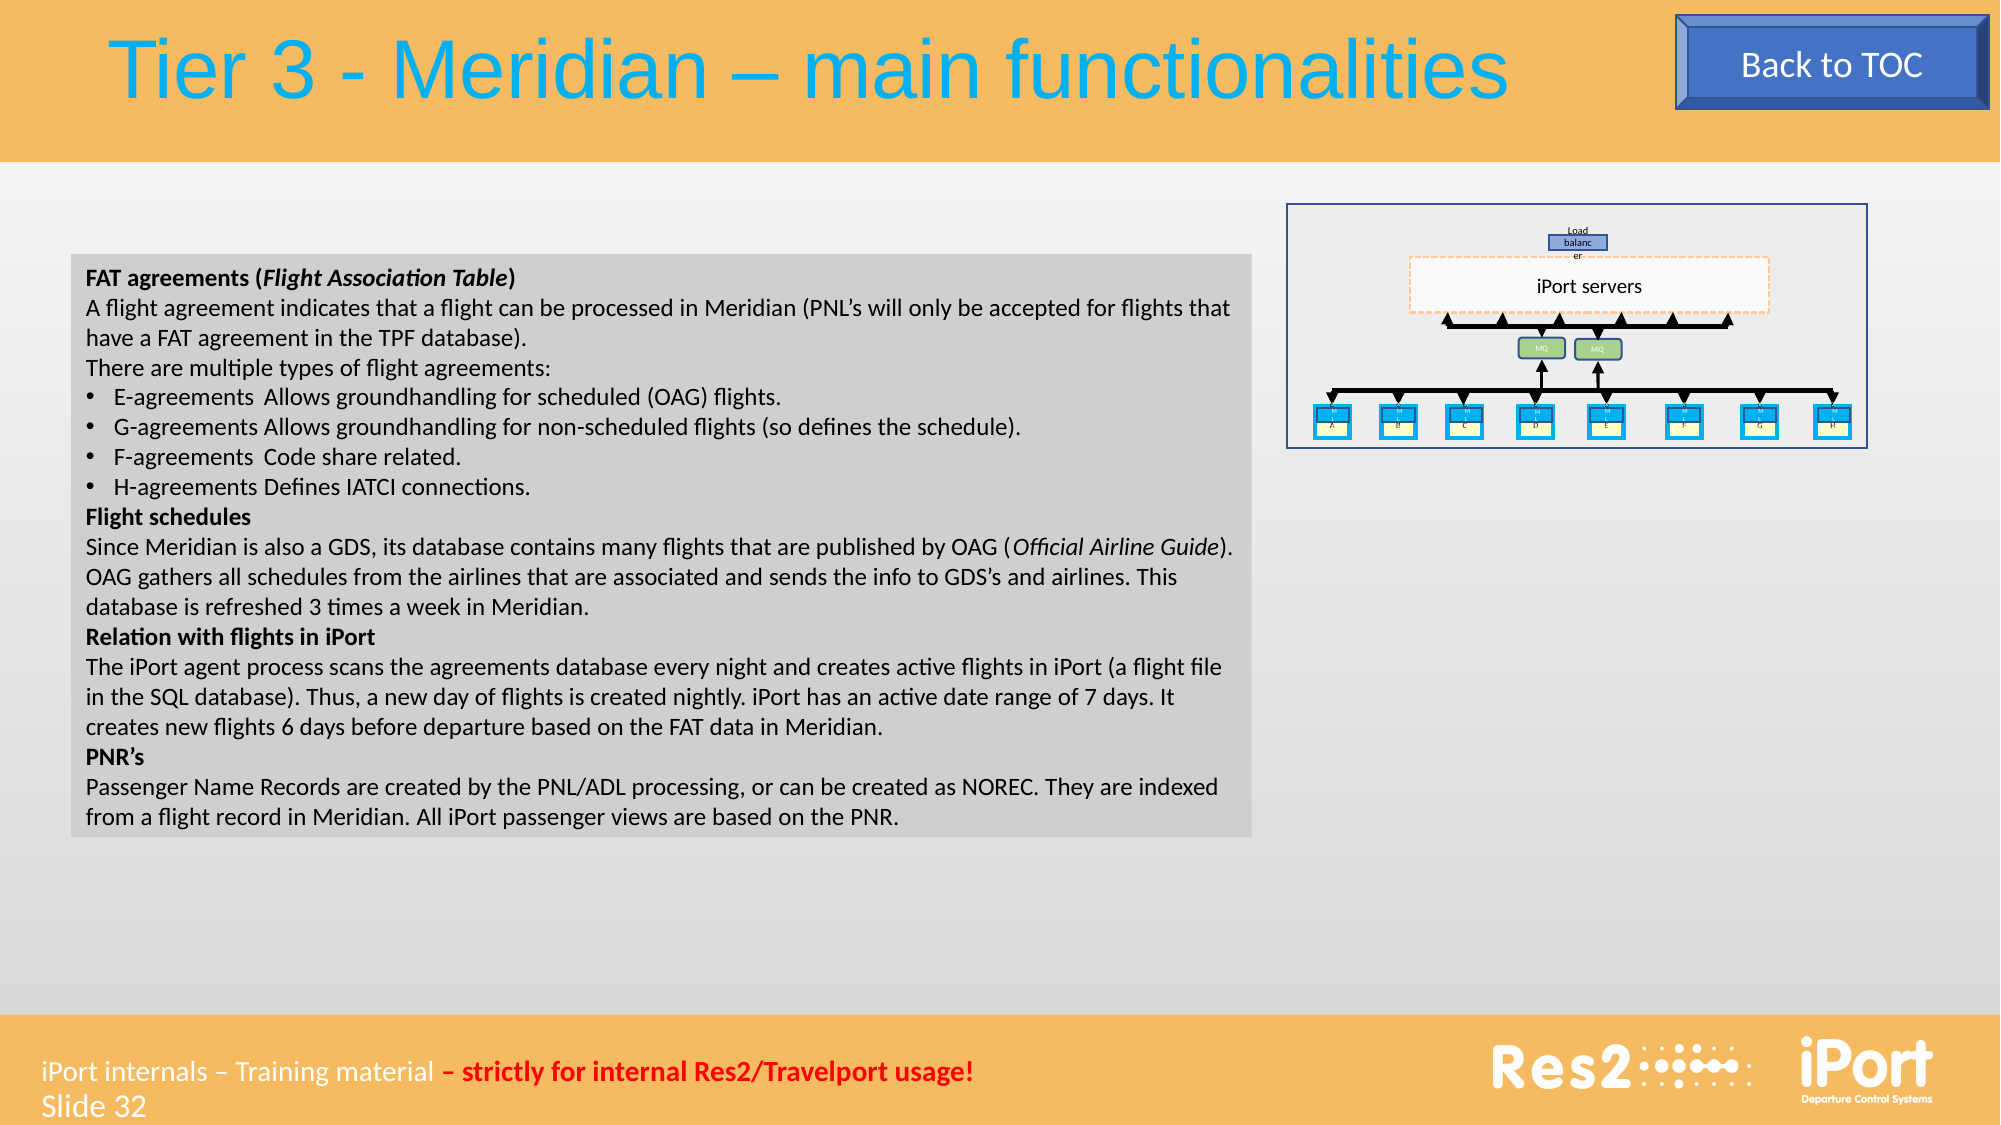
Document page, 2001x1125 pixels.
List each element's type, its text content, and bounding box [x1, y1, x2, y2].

text_box XMLe [1519, 407, 1553, 423]
text_box XMLe [1743, 407, 1777, 423]
text_box XMLe [1449, 407, 1483, 423]
text_box XMLe [1381, 407, 1416, 423]
picture [1801, 1036, 1933, 1105]
text_box XMLe [1589, 407, 1624, 423]
text_box Back to TOC [1675, 14, 1990, 111]
text_box MQ [1574, 337, 1623, 361]
text_box TPF F [1666, 405, 1703, 439]
text_box Load balancer [1548, 234, 1608, 251]
picture [1493, 1044, 1751, 1089]
text_box XMLe [1667, 407, 1701, 423]
text_box Tier 3 - Meridian – main functionalities [92, 7, 1526, 123]
text_box [1286, 203, 1868, 449]
text_box TPF D [1518, 405, 1554, 439]
text_box XMLe [1316, 407, 1350, 423]
text_box TPF G [1742, 405, 1778, 439]
text_box TPF E [1588, 405, 1625, 439]
text_box TPF H [1815, 405, 1851, 439]
text_box FAT agreements (Flight Association Table) A flight agreement indicates that a flight can be processed in Meridian (PNL’s will only be accepted for flights that have a FAT agreement in the TPF database). There are multiple types of flight agreements: E-agreements Allows groundhandling for scheduled (OAG) flights. G-agreements Allows groundhandling for non-scheduled flights (so defines the schedule). F-agreements Code share related. H-agreements Defines IATCI connections. Flight schedules Since Meridian is also a GDS, its database contains many flights that are published by OAG (Official Airline Guide). OAG gathers all schedules from the airlines that are associated and sends the info to GDS’s and airlines. This database is refreshed 3 times a week in Meridian. Relation with flights in iPort The iPort agent process scans the agreements database every night and creates active flights in iPort (a flight file in the SQL database). Thus, a new day of flights is created nightly. iPort has an active date range of 7 days. It creates new flights 6 days before departure based on the FAT data in Meridian. PNR’s Passenger Name Records are created by the PNL/ADL processing, or can be created as NOREC. They are indexed from a flight record in Meridian. All iPort passenger views are based on the PNR. [71, 253, 1252, 838]
text_box iPort servers [1409, 256, 1770, 314]
text_box XMLe [1817, 407, 1851, 423]
text_box TPF B [1380, 405, 1417, 439]
text_box MQ [1517, 336, 1567, 360]
text_box TPF A [1314, 405, 1350, 439]
text_box TPF C [1447, 405, 1483, 439]
